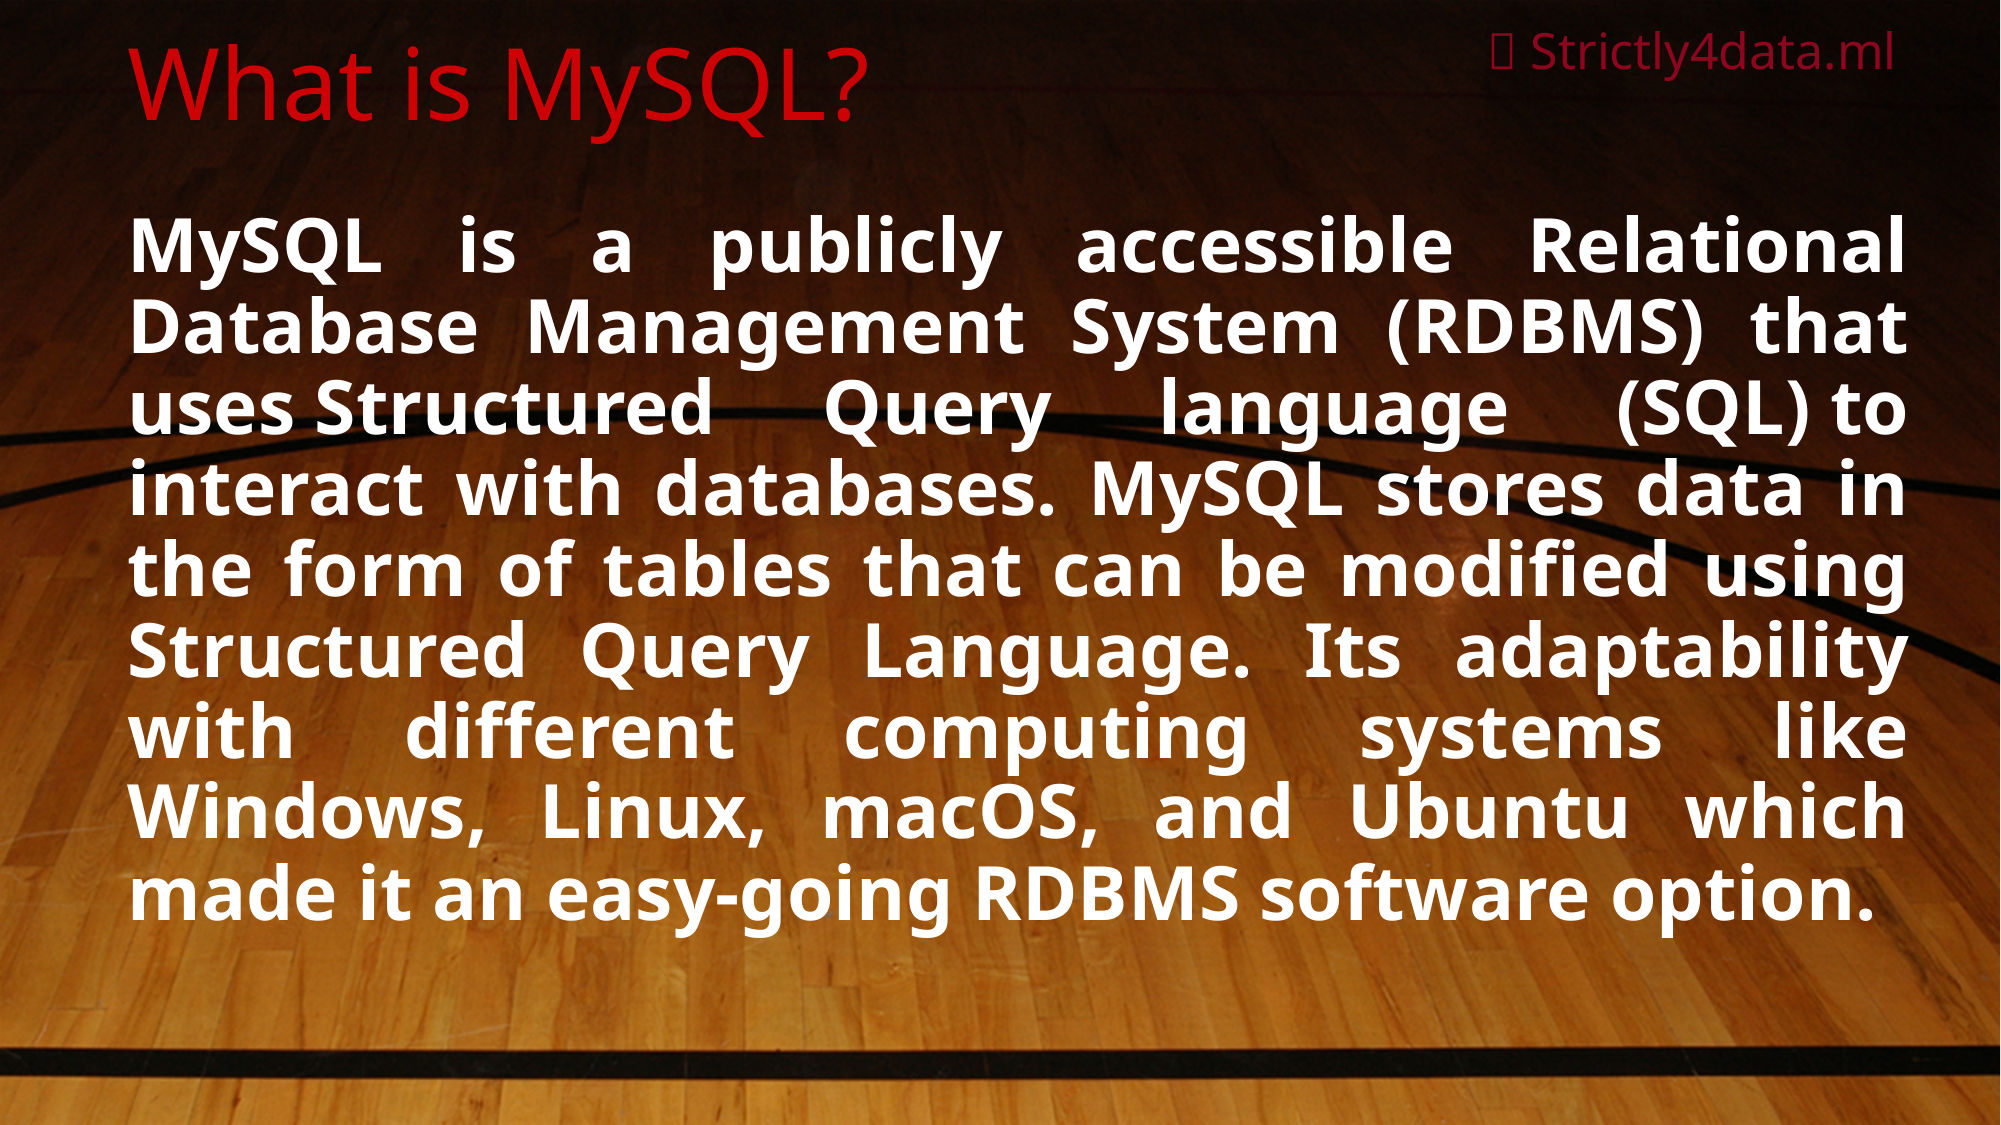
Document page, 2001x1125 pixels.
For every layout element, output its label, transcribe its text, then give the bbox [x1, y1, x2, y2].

list MySQL is a publicly accessible Relational Database Management System (RDBMS) that uses Structured Query language (SQL) to interact with databases. MySQL stores data in the form of tables that can be modified using Structured Query Language. Its adaptability with different computing systems like Windows, Linux, macOS, and Ubuntu which made it an easy-going RDBMS software option. [112, 200, 1925, 900]
picture [0, 0, 2001, 1125]
title What is MySQL? [112, 12, 1763, 150]
text_box 🌐 Strictly4data.ml [150, 12, 1925, 88]
